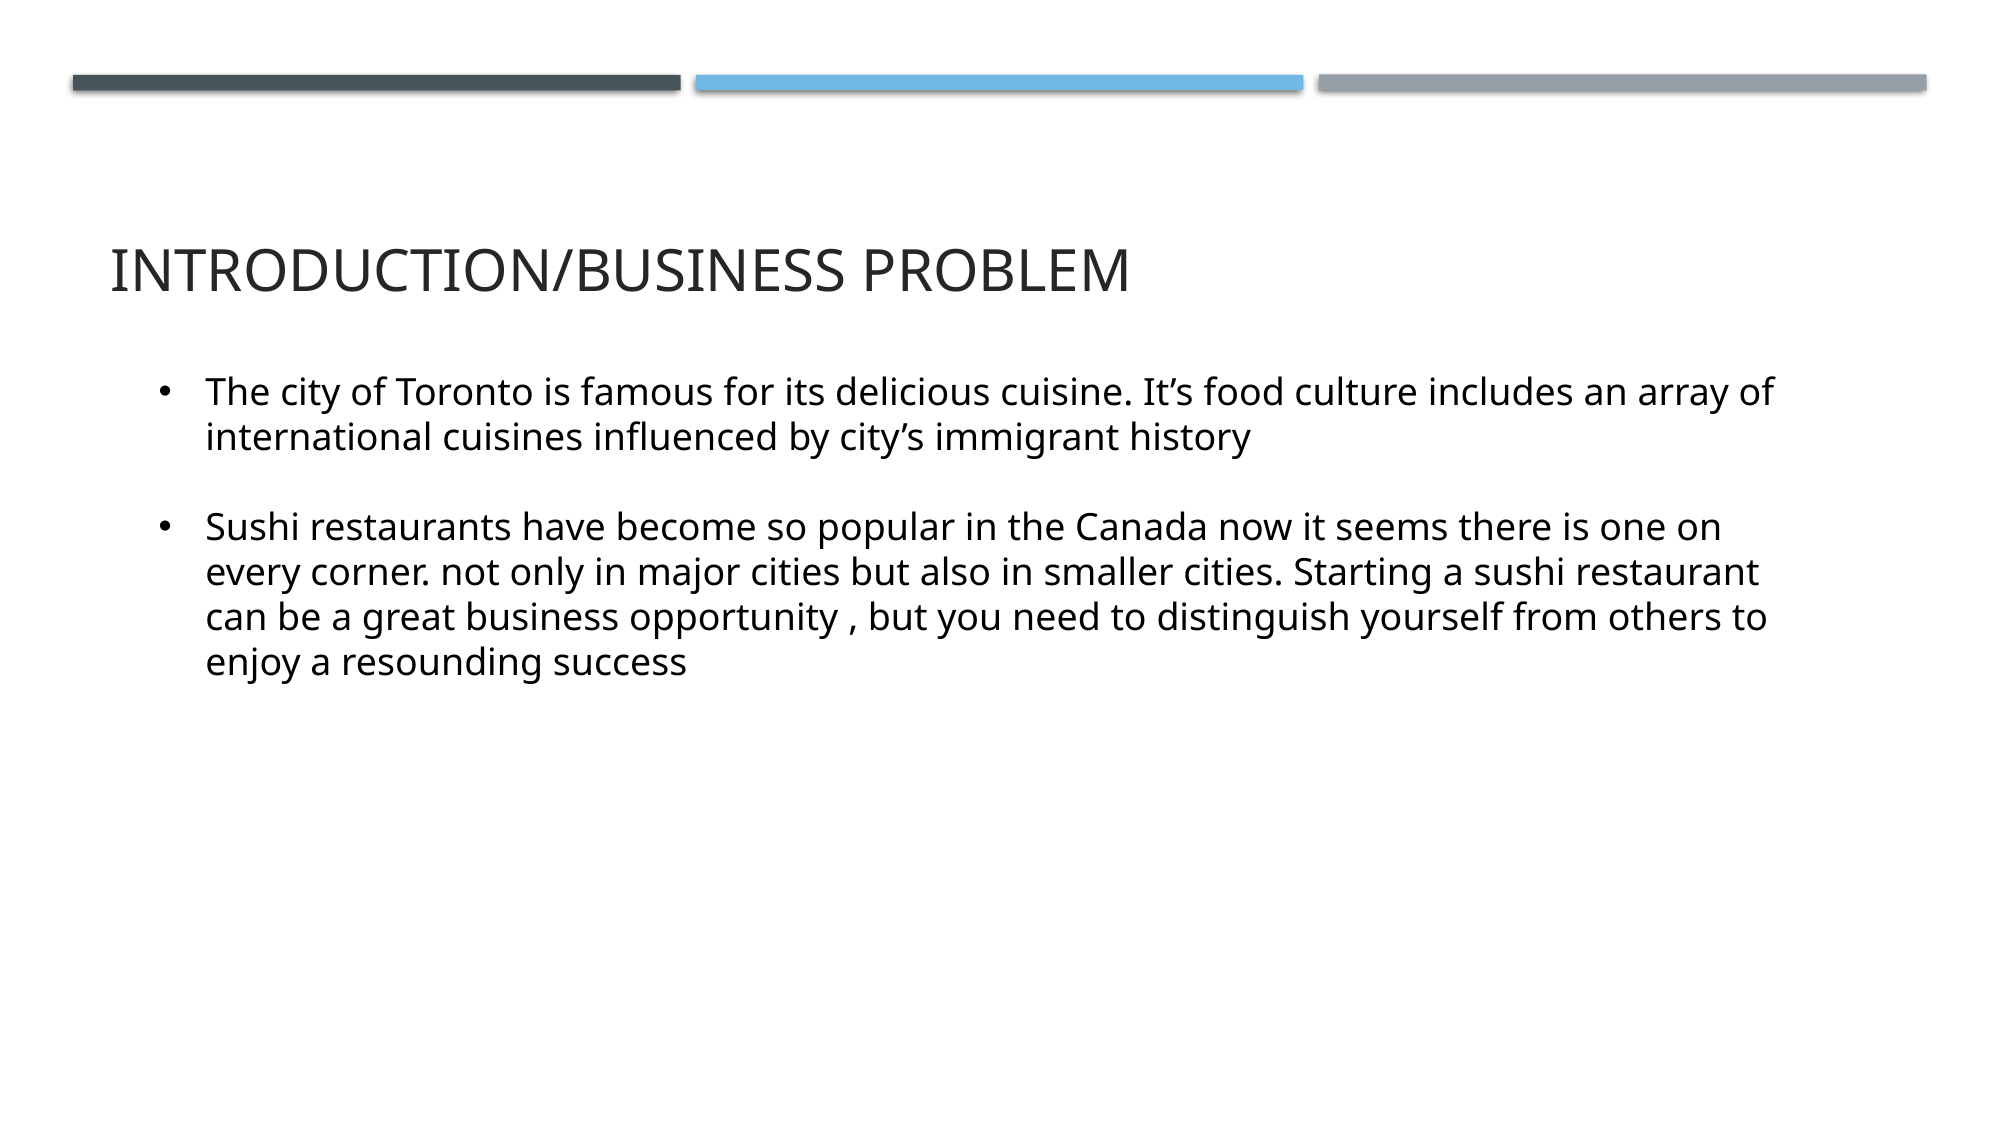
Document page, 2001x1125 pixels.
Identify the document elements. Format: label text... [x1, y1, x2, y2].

title IntroDuction/Business problem [95, 115, 1905, 311]
text_box The city of Toronto is famous for its delicious cuisine. It’s food culture includes an array of international cuisines influenced by city’s immigrant history Sushi restaurants have become so popular in the Canada now it seems there is one on every corner. not only in major cities but also in smaller cities. Starting a sushi restaurant can be a great business opportunity , but you need to distinguish yourself from others to enjoy a resounding success [143, 360, 1824, 691]
